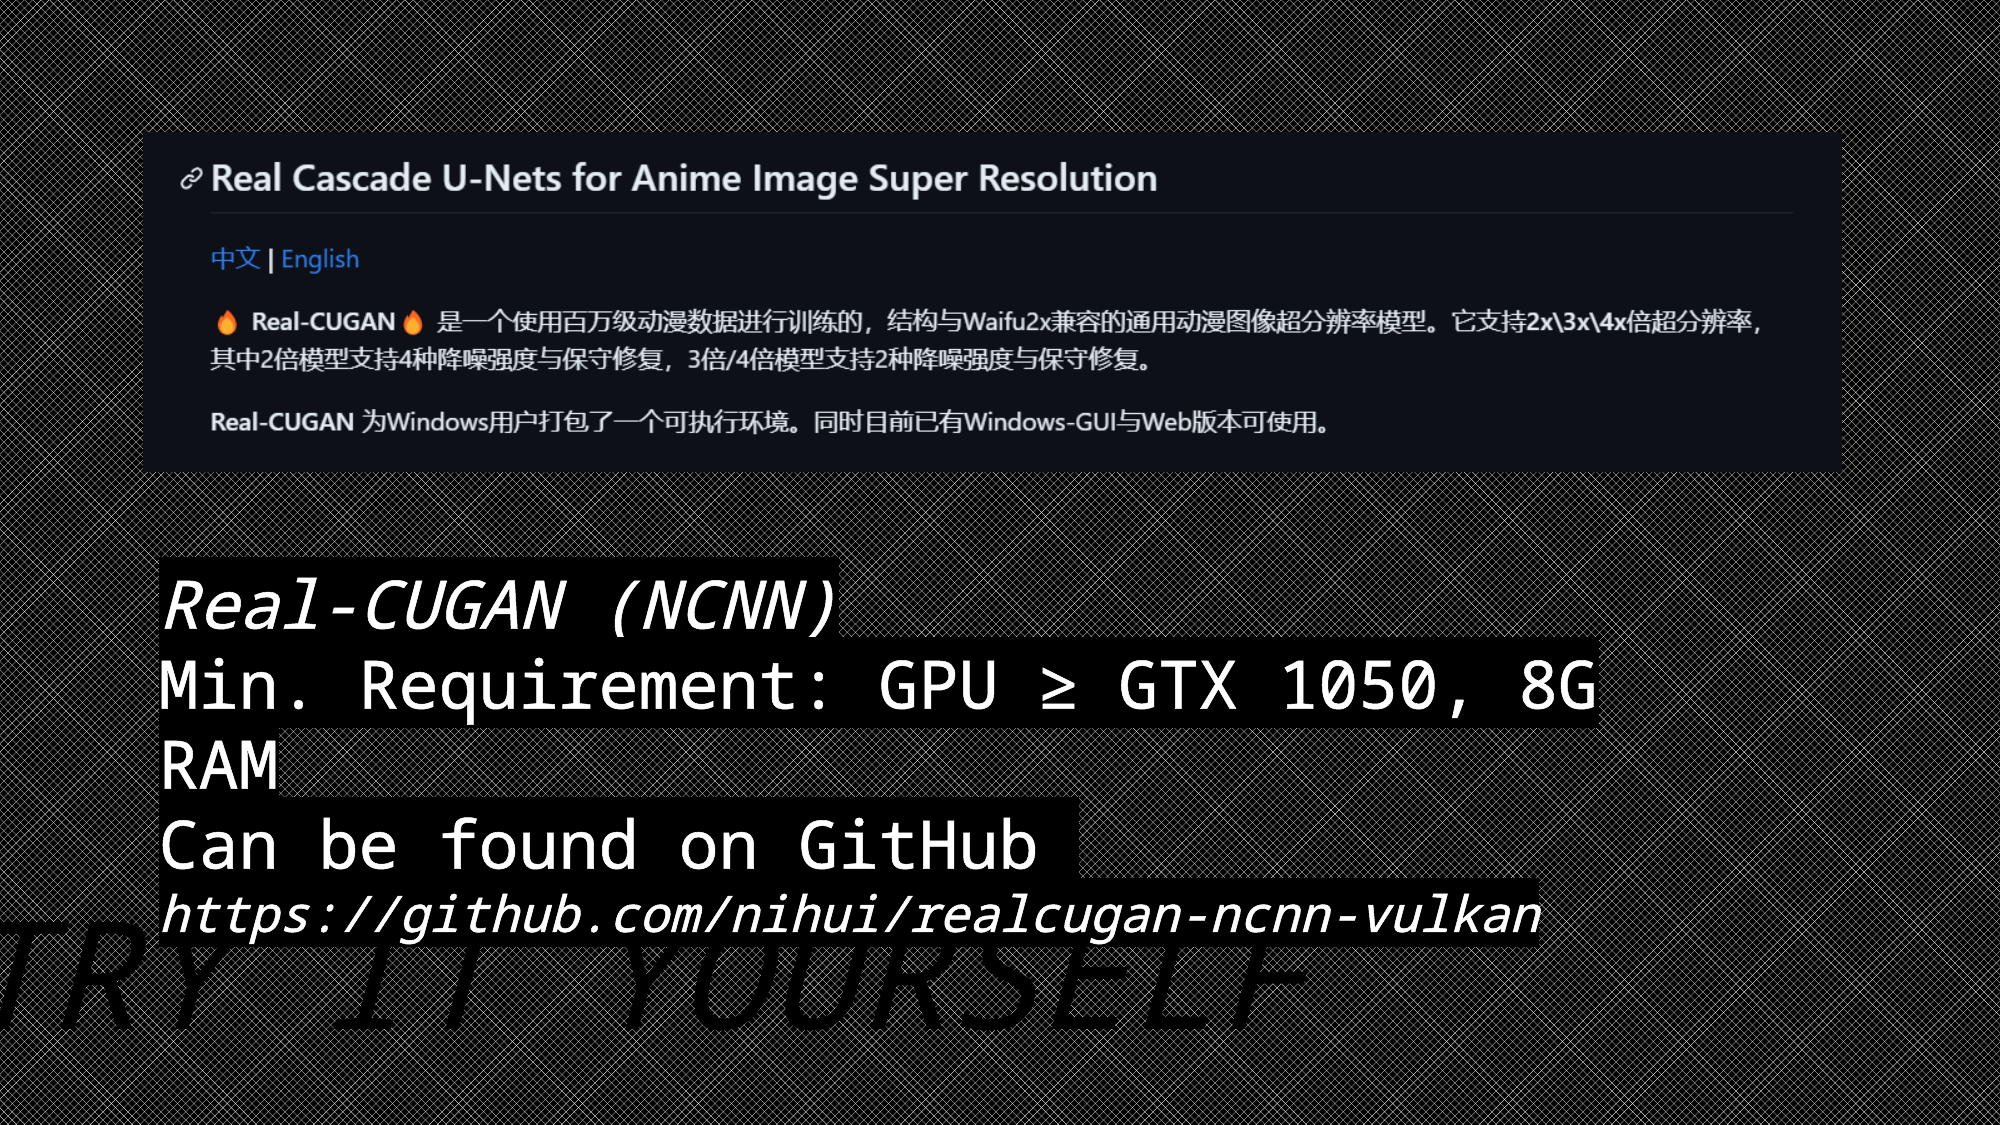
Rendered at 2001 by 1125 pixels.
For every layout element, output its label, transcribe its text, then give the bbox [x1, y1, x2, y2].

text_box Real-CUGAN (NCNN) Min. Requirement: GPU ≥ GTX 1050, 8G RAM Can be found on GitHub https://github.com/nihui/realcugan-ncnn-vulkan [143, 554, 1694, 950]
text_box TRY IT YOURSELF [0, 872, 1323, 1068]
picture [143, 132, 1842, 472]
